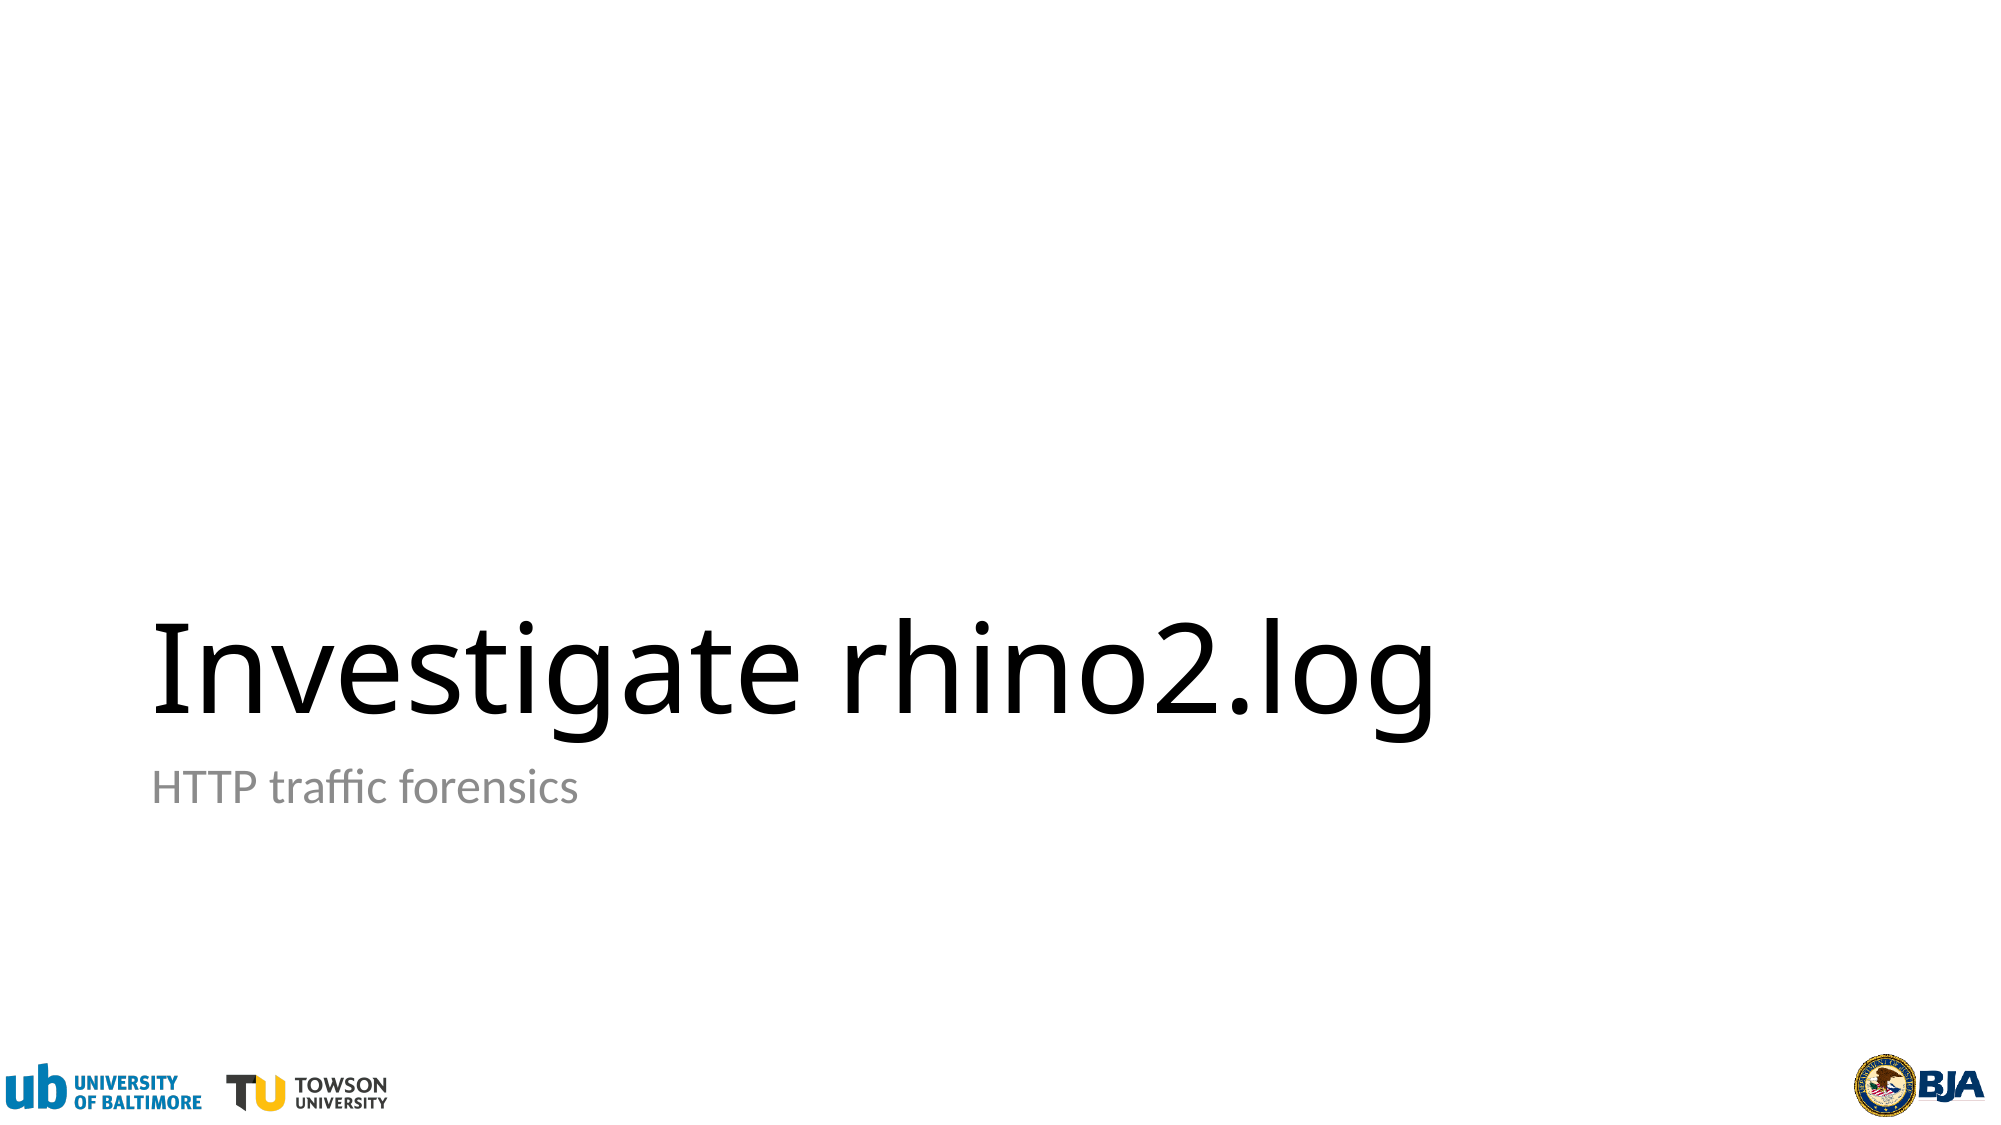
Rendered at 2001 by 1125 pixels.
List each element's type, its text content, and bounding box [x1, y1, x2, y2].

picture [0, 1031, 407, 1125]
picture [1854, 1054, 1986, 1117]
list HTTP traffic forensics [136, 752, 1862, 999]
title Investigate rhino2.log [136, 280, 1862, 749]
